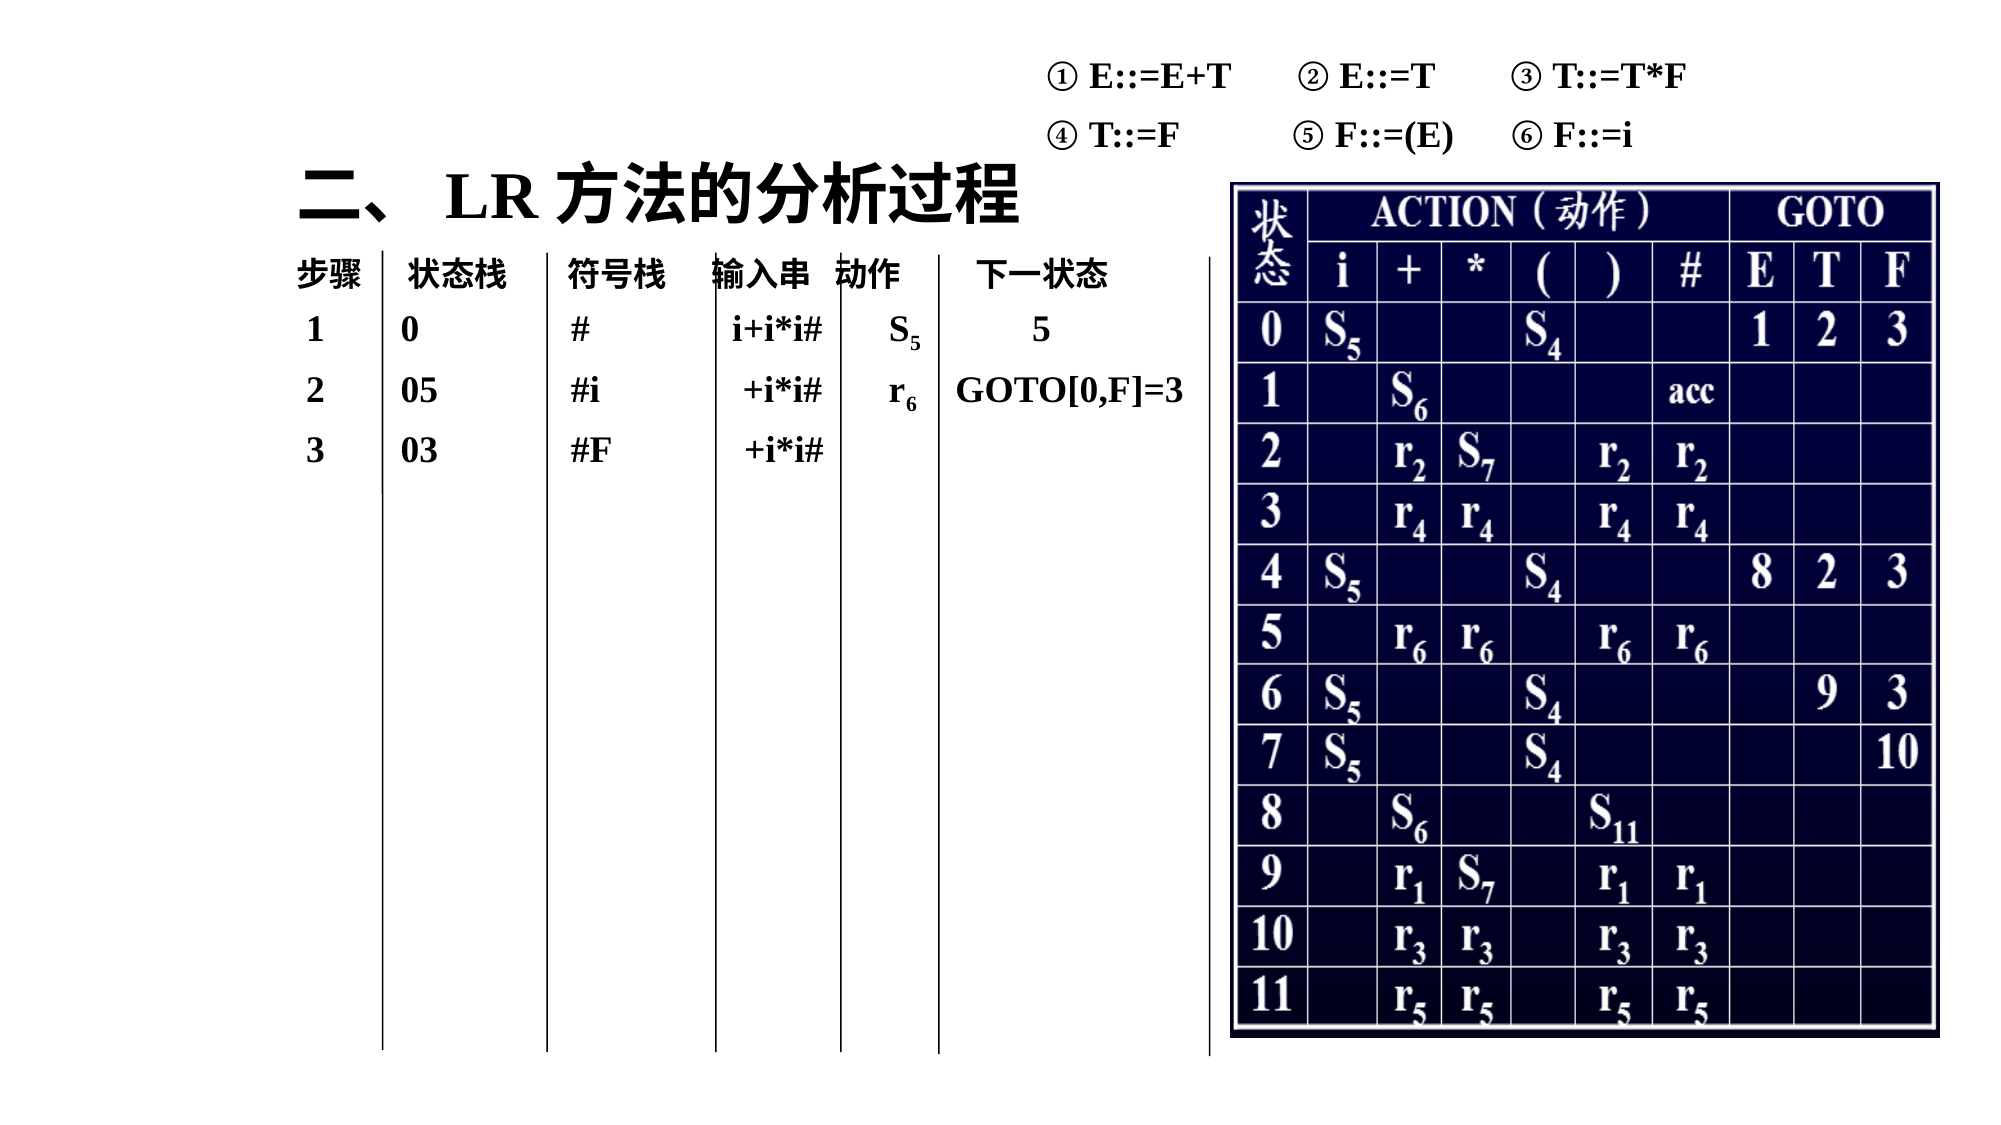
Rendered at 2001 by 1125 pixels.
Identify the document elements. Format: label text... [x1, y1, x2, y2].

picture [1230, 182, 1940, 1039]
text_box 二、LR方法的分析过程 [281, 104, 1037, 238]
text_box ① E::=E+T ② E::=T ③ T::=T*F ④ T::=F ⑤ F::=(E) ⑥ F::=i [1022, 30, 1830, 163]
text_box 步骤 状态栈 符号栈 输入串 动作 下一状态 1 0 # i+i*i# S5 5 2 05 #i +i*i# r6 GOTO[0,F]=3 3 03 #F +i*i# [281, 238, 1283, 1075]
